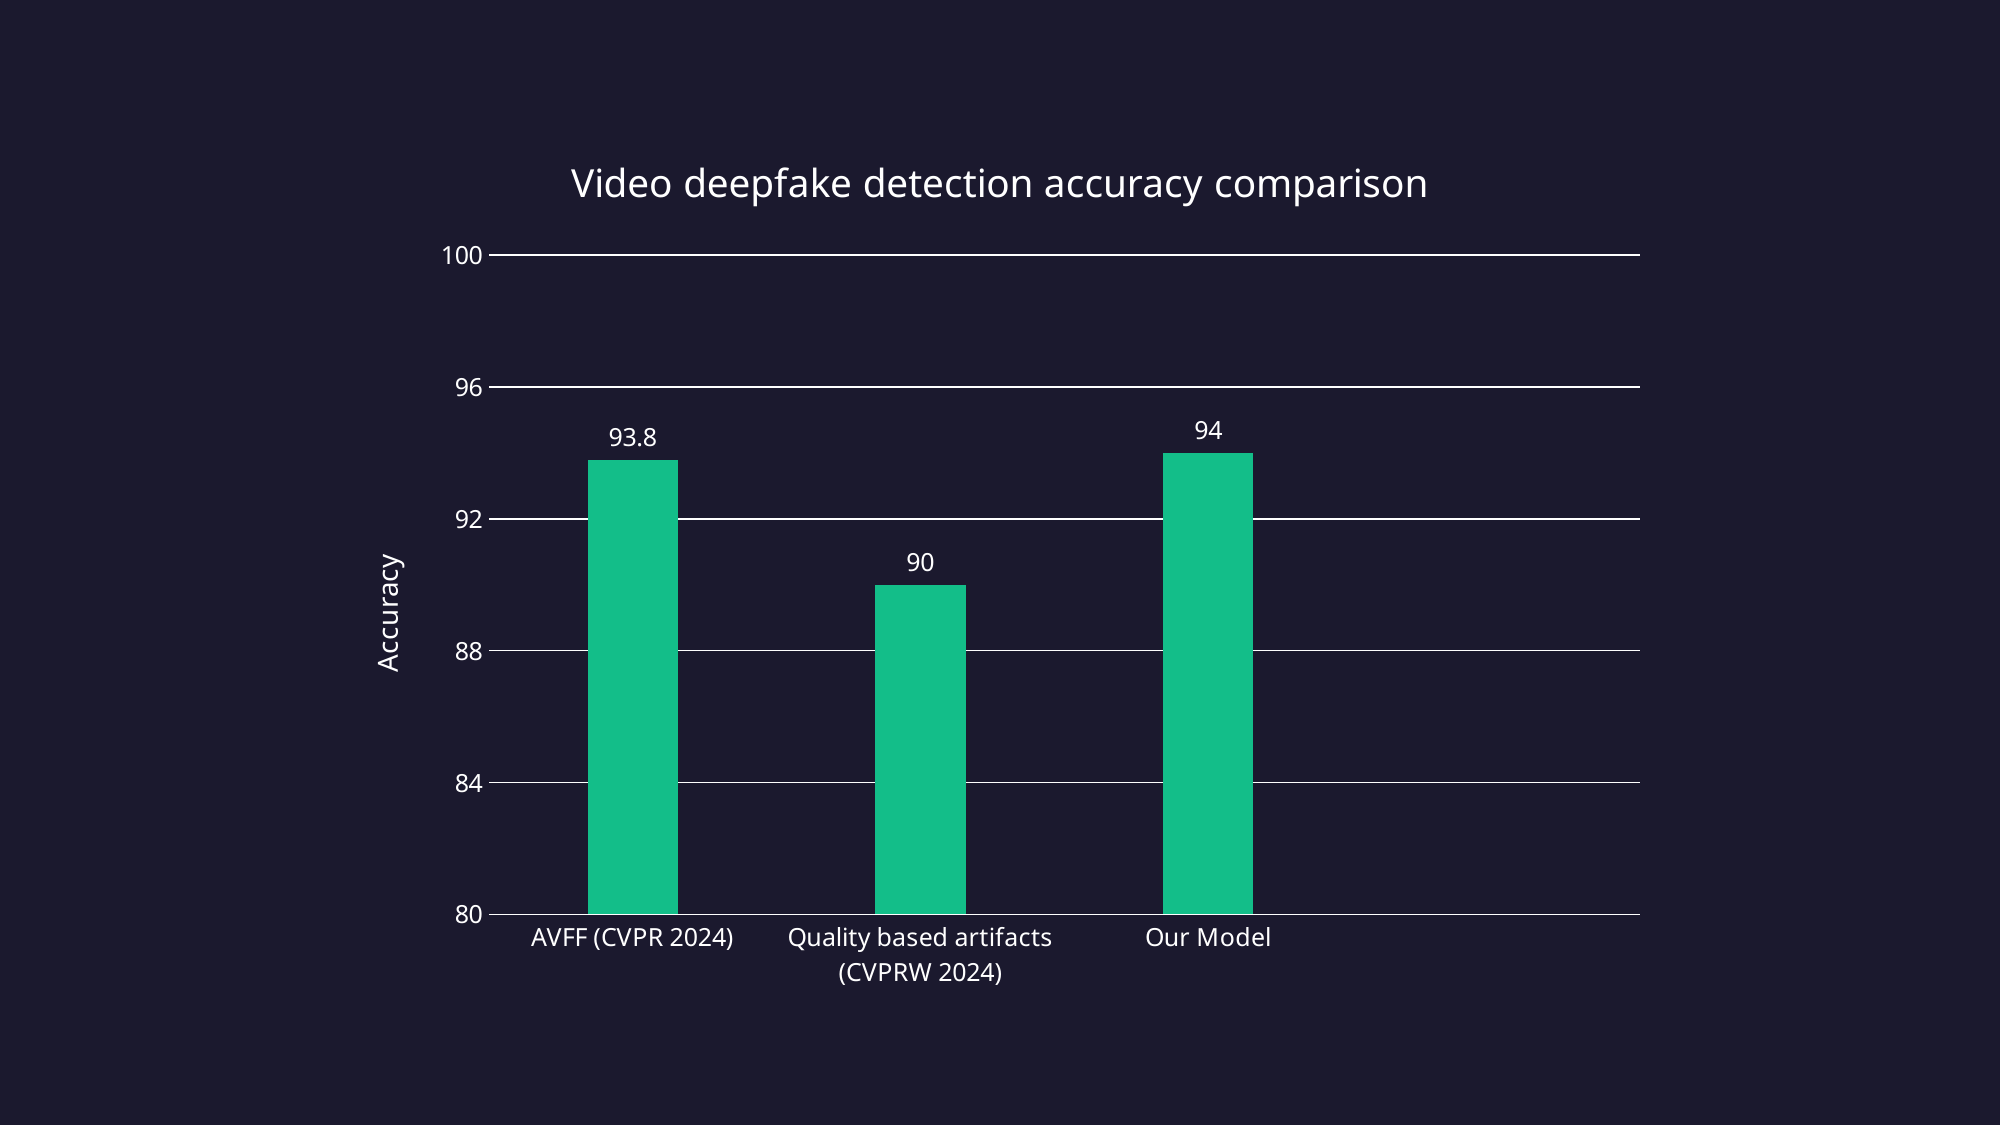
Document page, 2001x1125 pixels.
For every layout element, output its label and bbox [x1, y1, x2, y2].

chart [333, 117, 1667, 1007]
